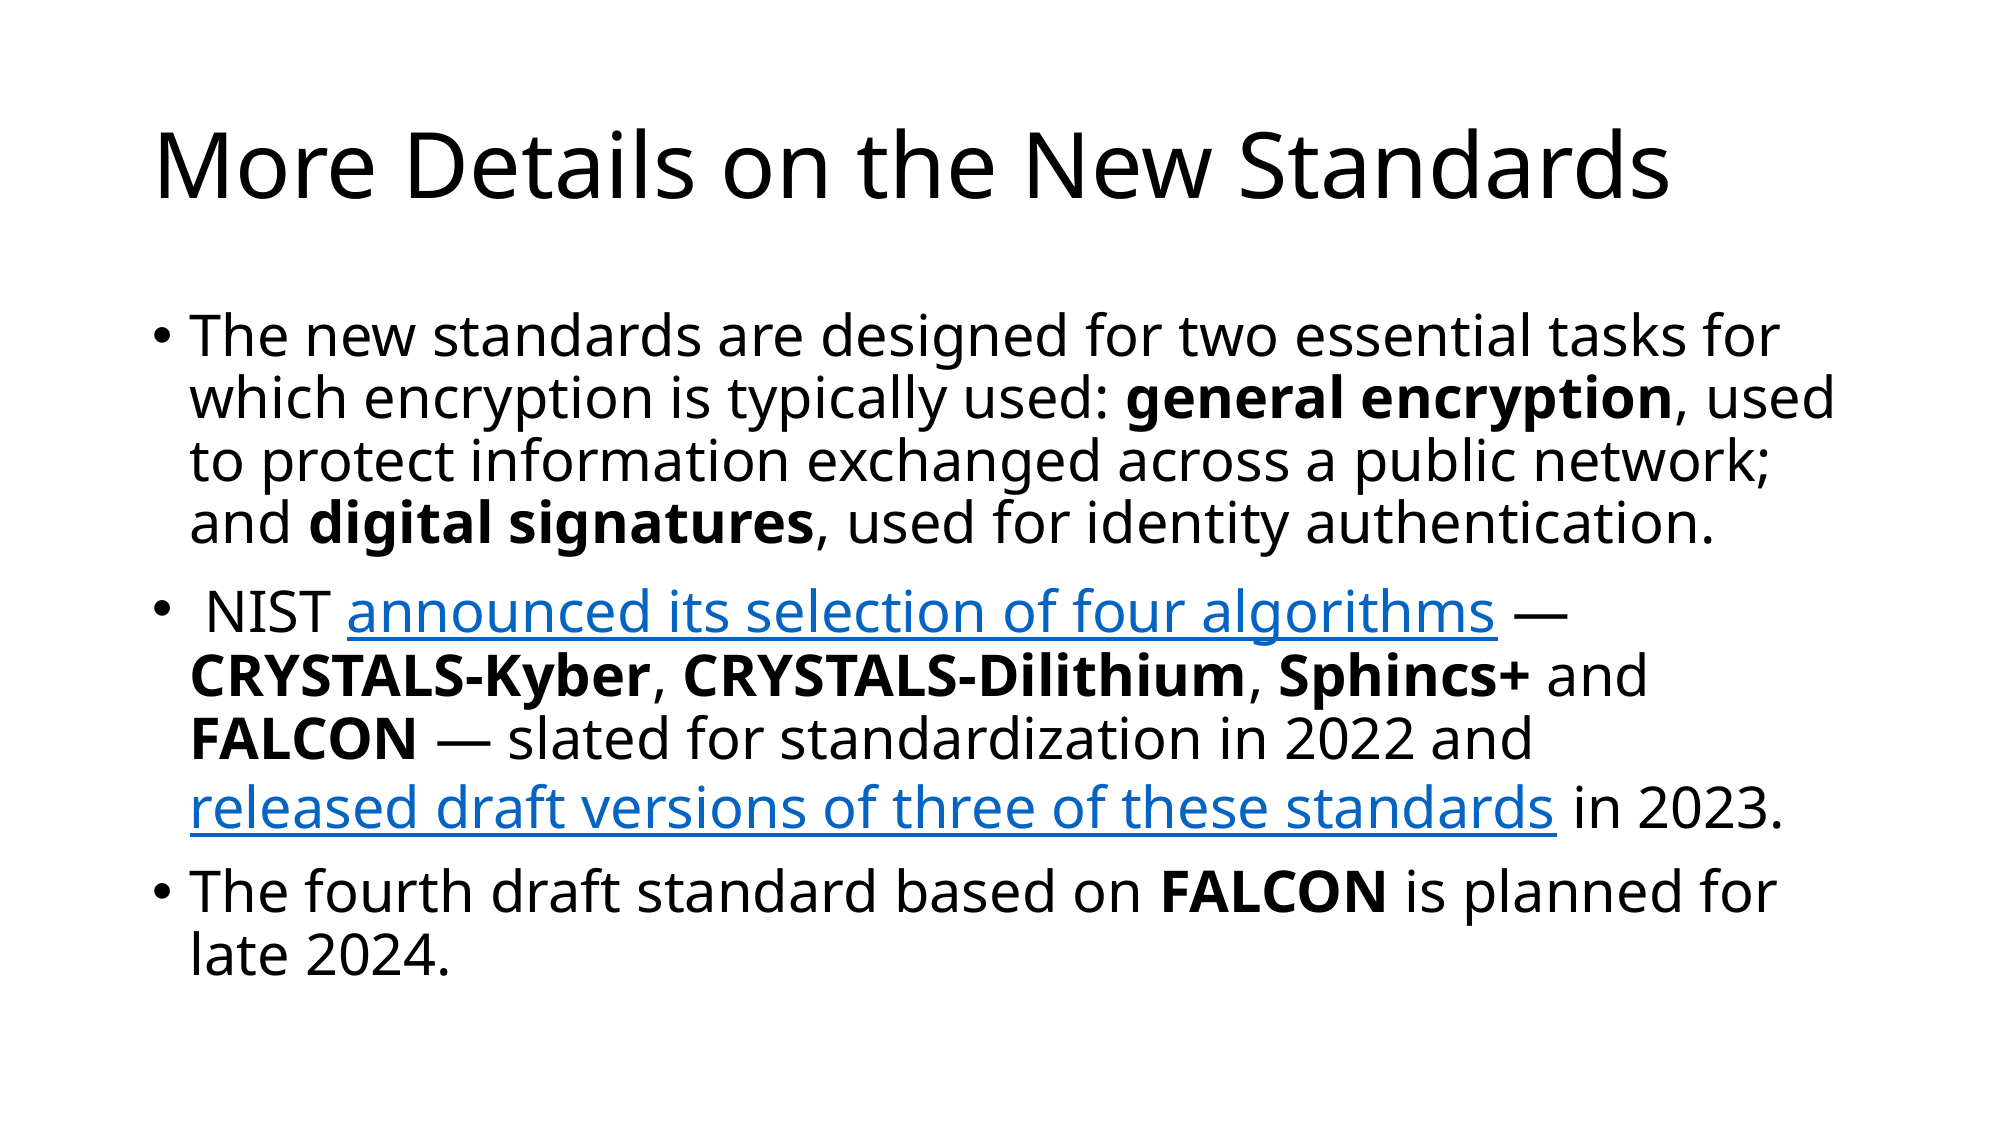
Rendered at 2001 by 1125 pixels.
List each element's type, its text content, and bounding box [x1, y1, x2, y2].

list The new standards are designed for two essential tasks for which encryption is typically used: general encryption, used to protect information exchanged across a public network; and digital signatures, used for identity authentication. NIST announced its selection of four algorithms — CRYSTALS-Kyber, CRYSTALS-Dilithium, Sphincs+ and FALCON — slated for standardization in 2022 and released draft versions of three of these standards in 2023. The fourth draft standard based on FALCON is planned for late 2024. [137, 299, 1863, 1014]
title More Details on the New Standards [137, 59, 1863, 278]
